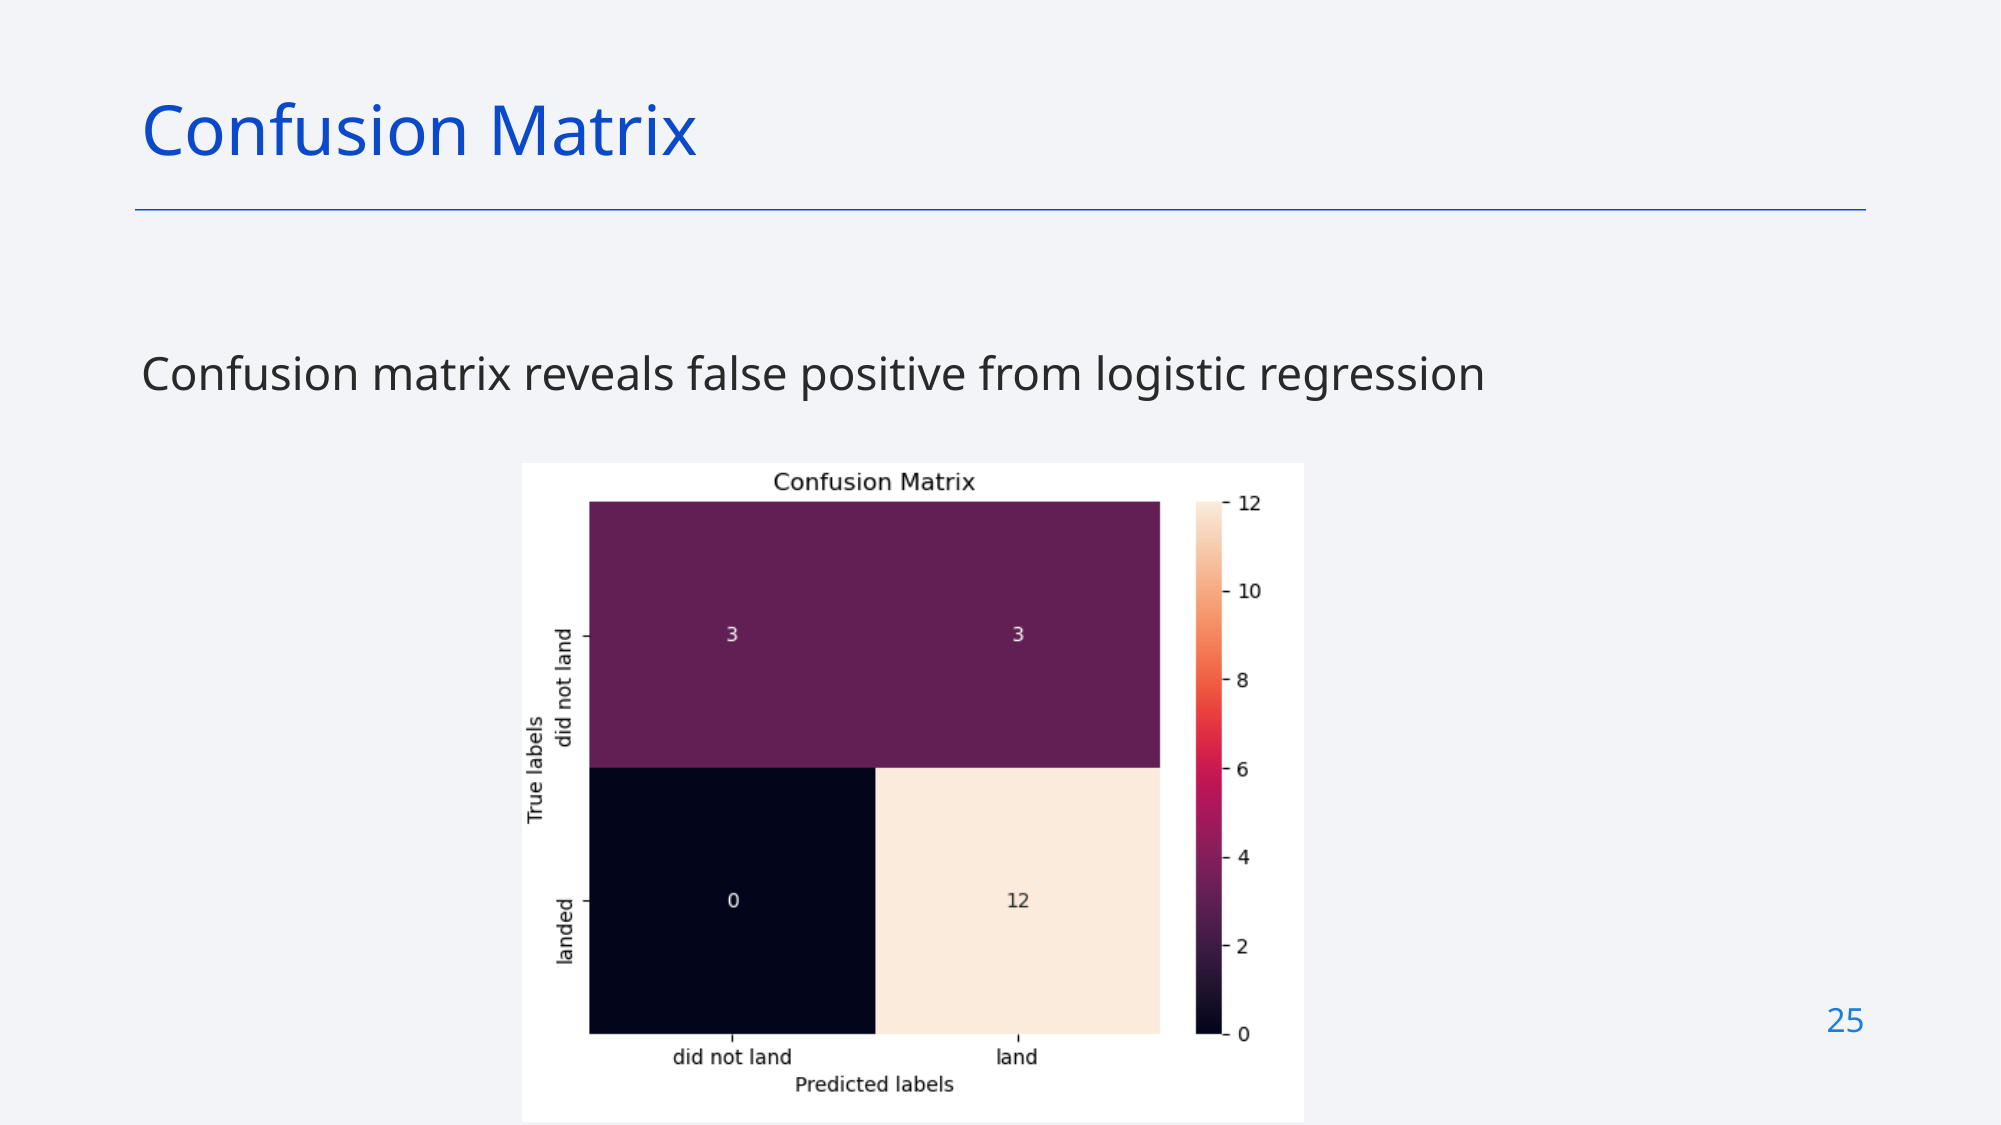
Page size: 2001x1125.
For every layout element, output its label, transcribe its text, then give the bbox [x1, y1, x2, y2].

slide_number 25 [1429, 988, 1880, 1055]
list Confusion matrix reveals false positive from logistic regression [126, 337, 1708, 464]
picture [0, 0, 2001, 1125]
text_box Confusion Matrix [126, 88, 1852, 179]
